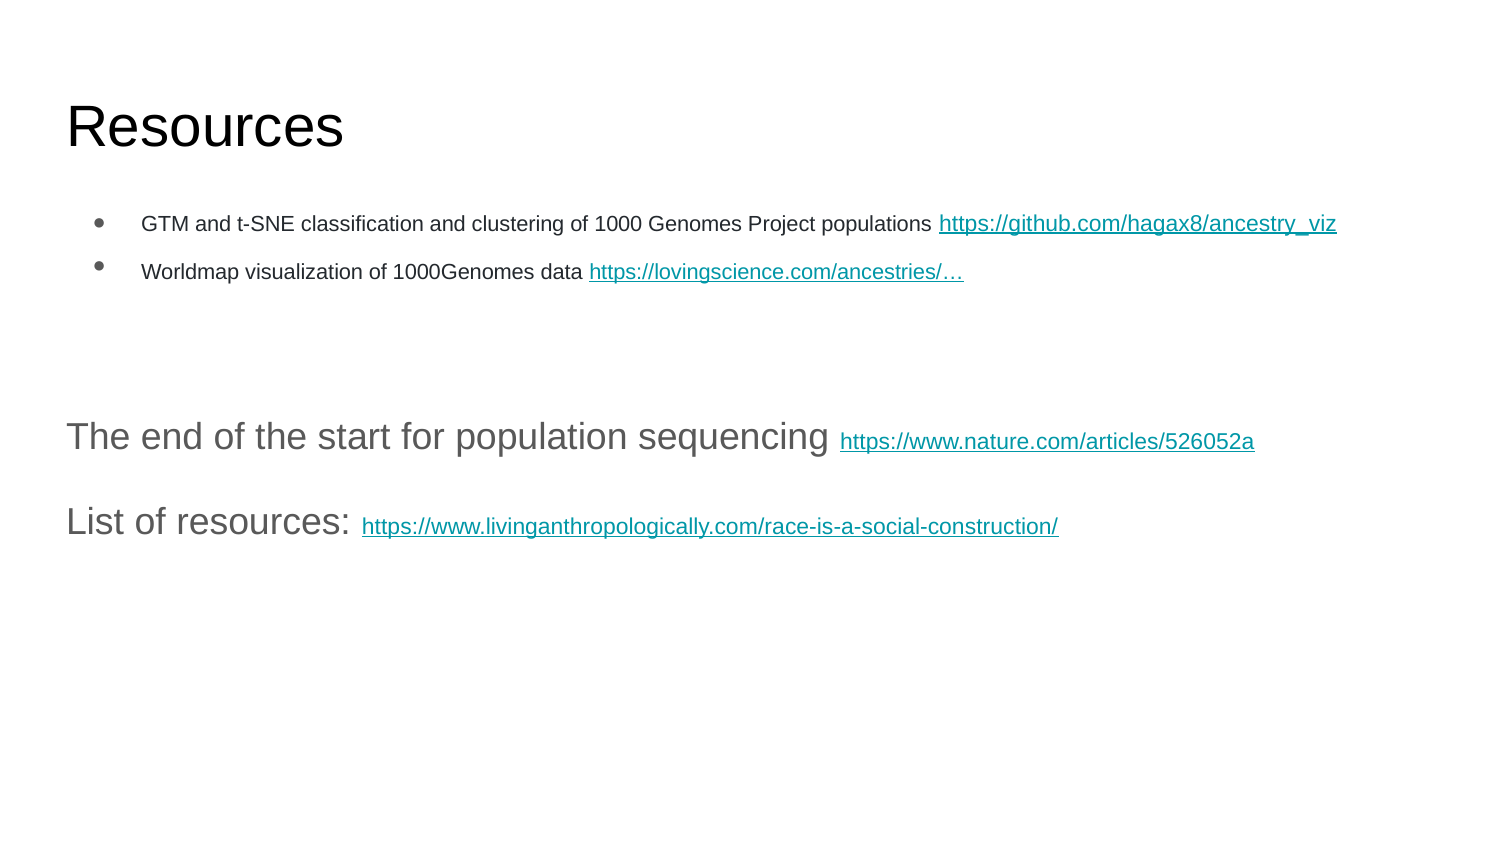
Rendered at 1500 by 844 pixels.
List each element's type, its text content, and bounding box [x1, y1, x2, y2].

list GTM and t-SNE classification and clustering of 1000 Genomes Project populations https://github.com/hagax8/ancestry_viz Worldmap visualization of 1000Genomes data https://lovingscience.com/ancestries/… The end of the start for population sequencing https://www.nature.com/articles/526052a List of resources: https://www.livinganthropologically.com/race-is-a-social-construction/ [51, 189, 1449, 750]
title Resources [51, 72, 1449, 167]
